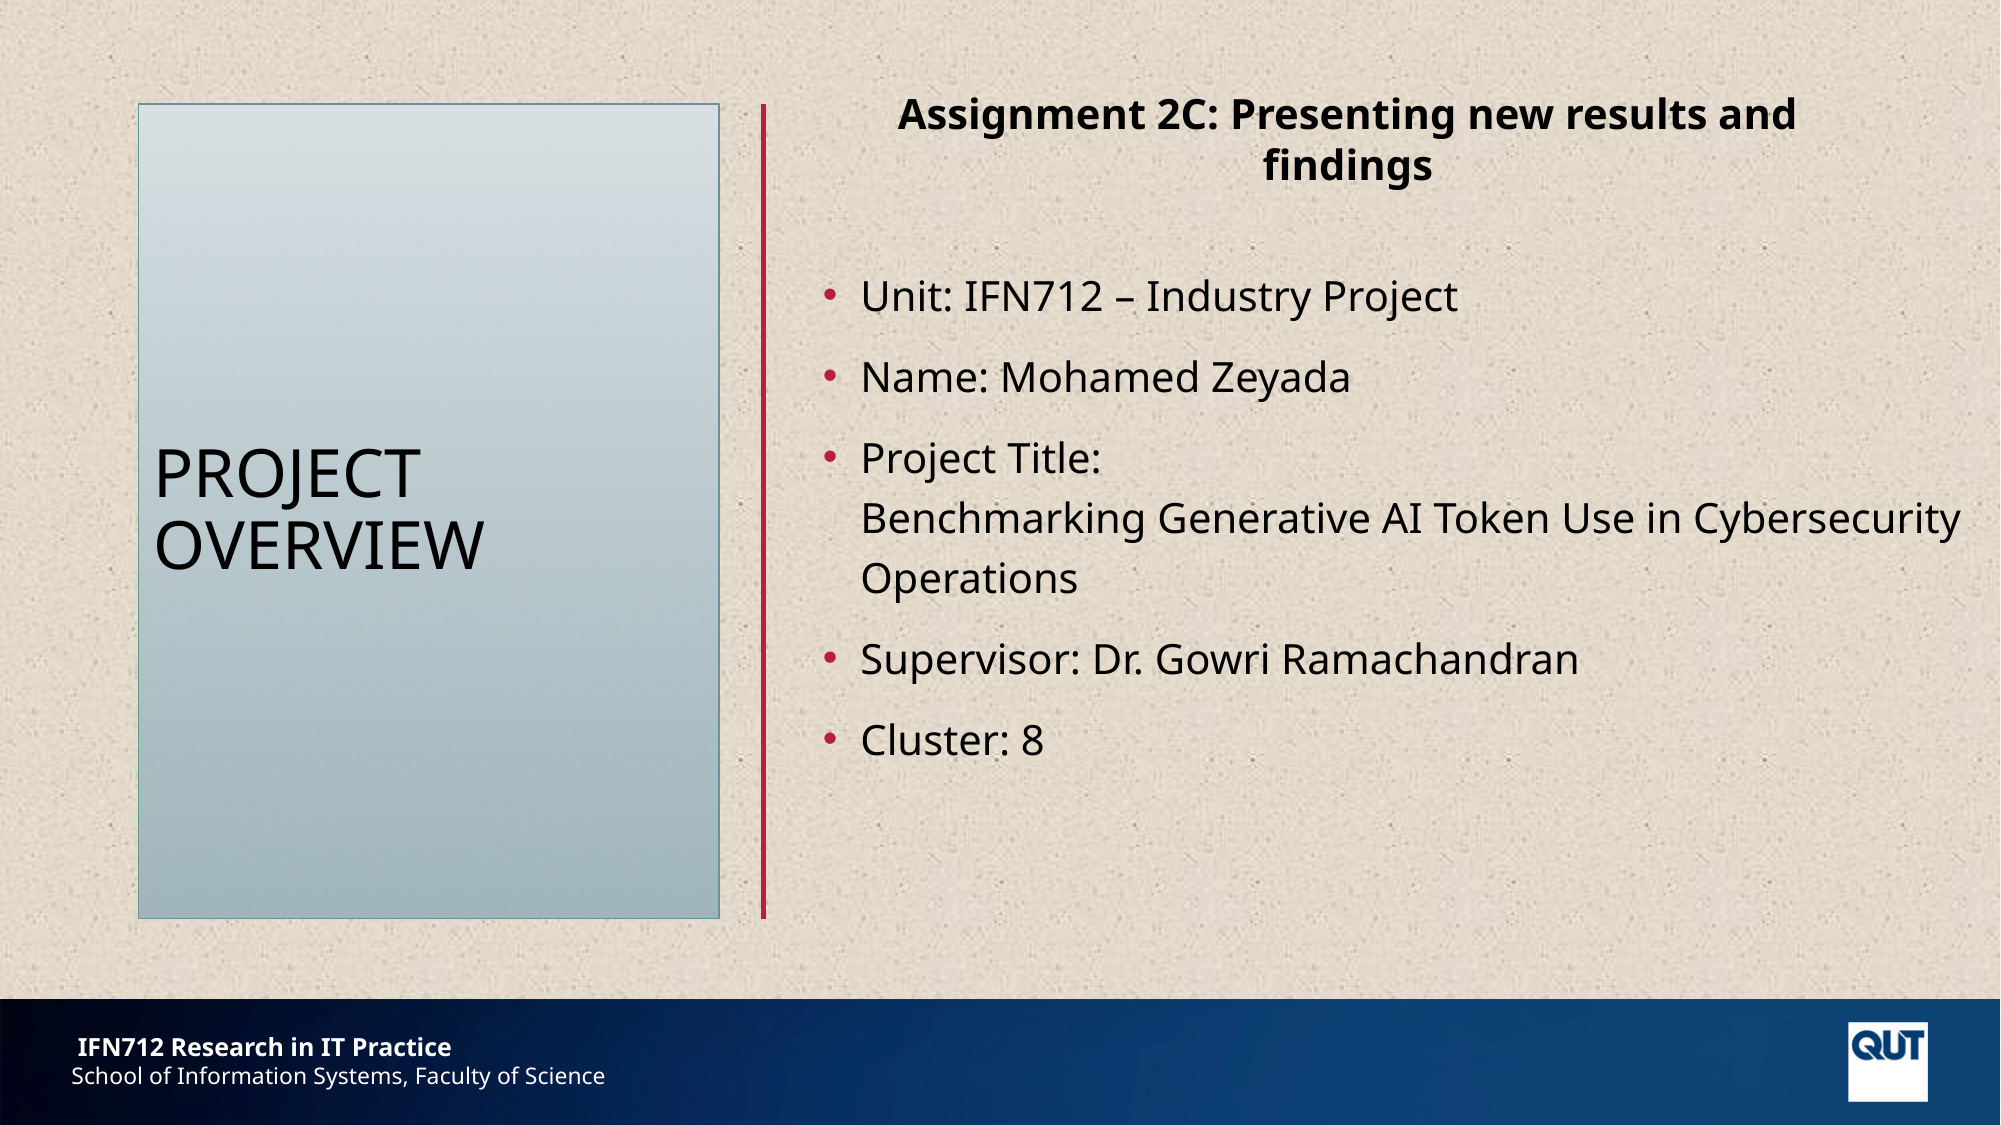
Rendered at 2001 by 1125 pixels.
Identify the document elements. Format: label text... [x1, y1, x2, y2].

picture [0, 999, 2001, 1125]
text_box Assignment 2C: Presenting new results and findings [834, 80, 1862, 196]
title Project Overview [138, 103, 720, 919]
subtitle Unit: IFN712 – Industry Project Name: Mohamed Zeyada Project Title: Benchmarking Generative AI Token Use in Cybersecurity Operations Supervisor: Dr. Gowri Ramachandran Cluster: 8 [807, 104, 1980, 919]
text_box [0, 0, 2000, 999]
